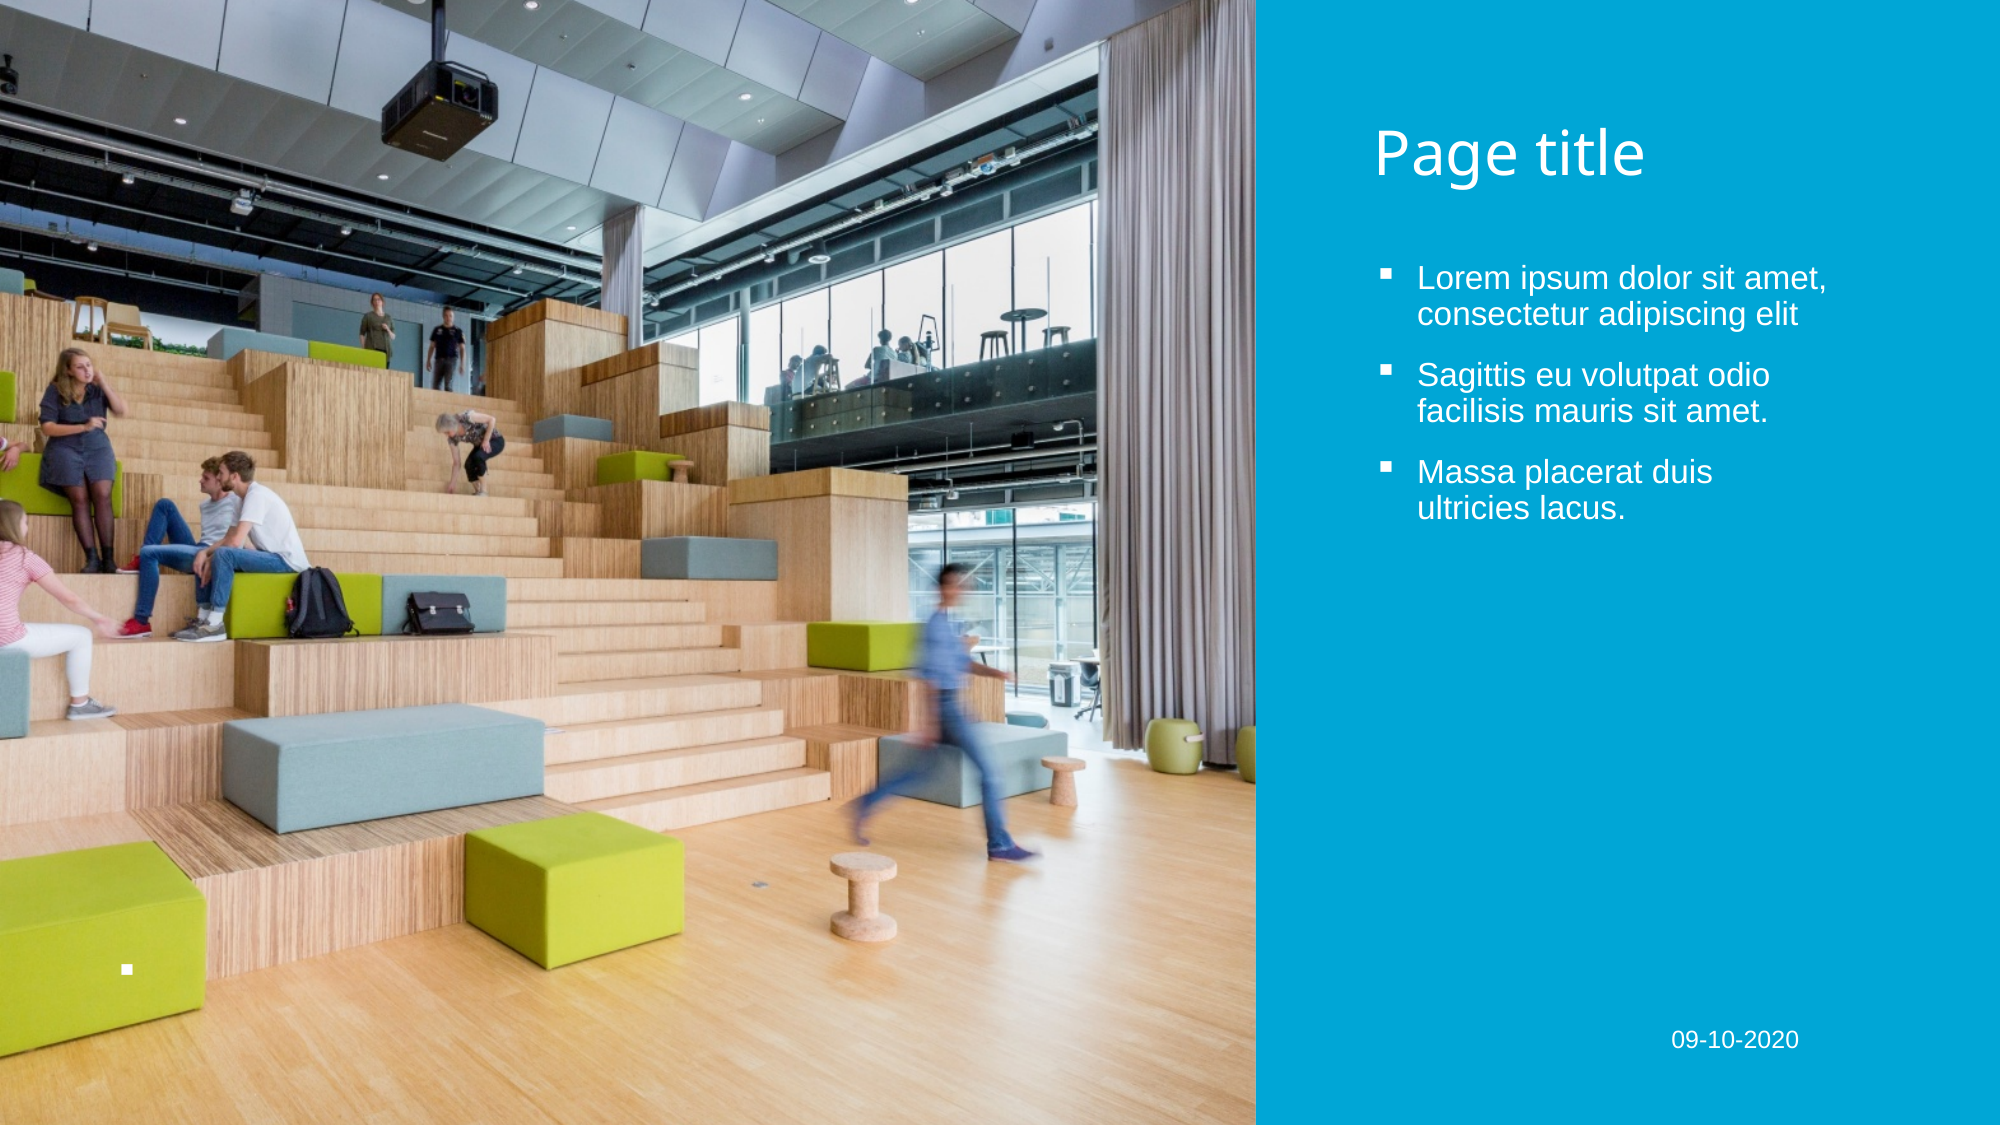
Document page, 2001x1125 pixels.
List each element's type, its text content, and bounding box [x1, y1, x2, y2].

title Page title [1373, 121, 1886, 203]
list Lorem ipsum dolor sit amet, consectetur adipiscing elit Sagittis eu volutpat odio facilisis mauris sit amet. Massa placerat duis ultricies lacus. [1373, 260, 1886, 977]
text_box 09-10-2020 [1605, 1023, 1800, 1054]
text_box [0, 0, 1256, 1125]
